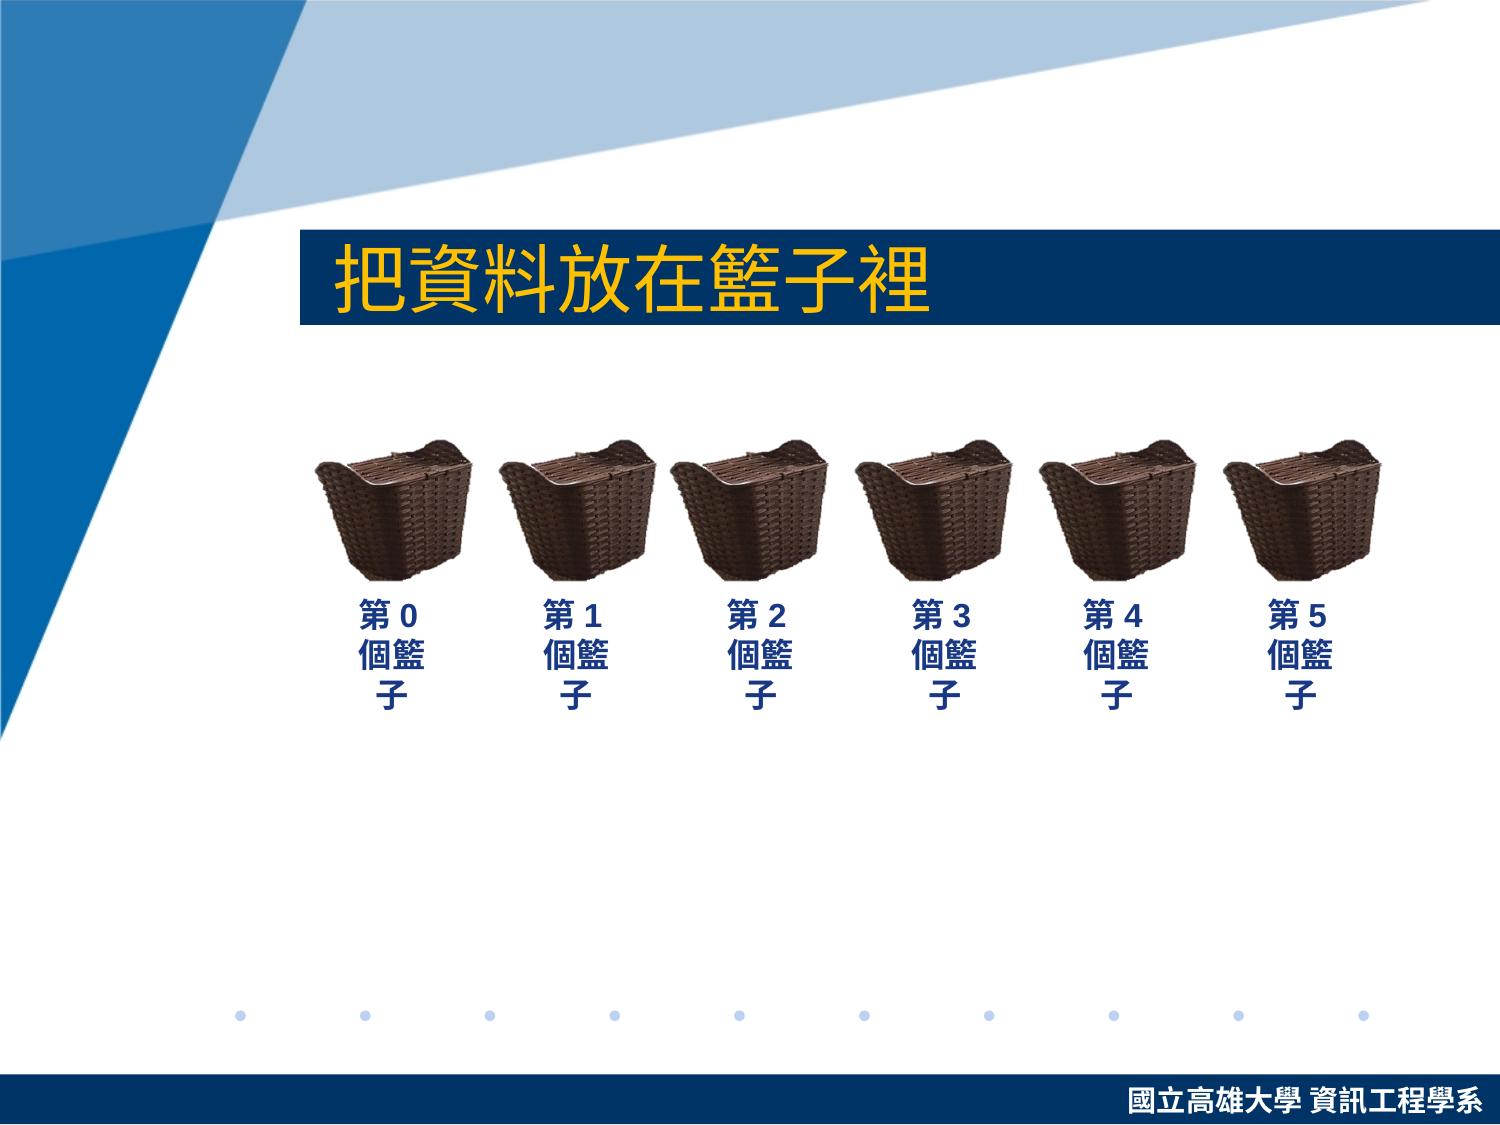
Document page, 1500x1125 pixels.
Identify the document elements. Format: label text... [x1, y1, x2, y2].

picture [299, 425, 1394, 583]
text_box 第4個籃子 [1054, 587, 1180, 722]
text_box 第0個籃子 [329, 587, 455, 722]
picture [0, 0, 1500, 842]
text_box 第2個籃子 [698, 587, 824, 722]
text_box 第3個籃子 [882, 587, 1008, 722]
title 把資料放在籃子裡 [300, 229, 1500, 325]
text_box 第5個籃子 [1238, 587, 1364, 722]
text_box 第1個籃子 [513, 587, 640, 722]
